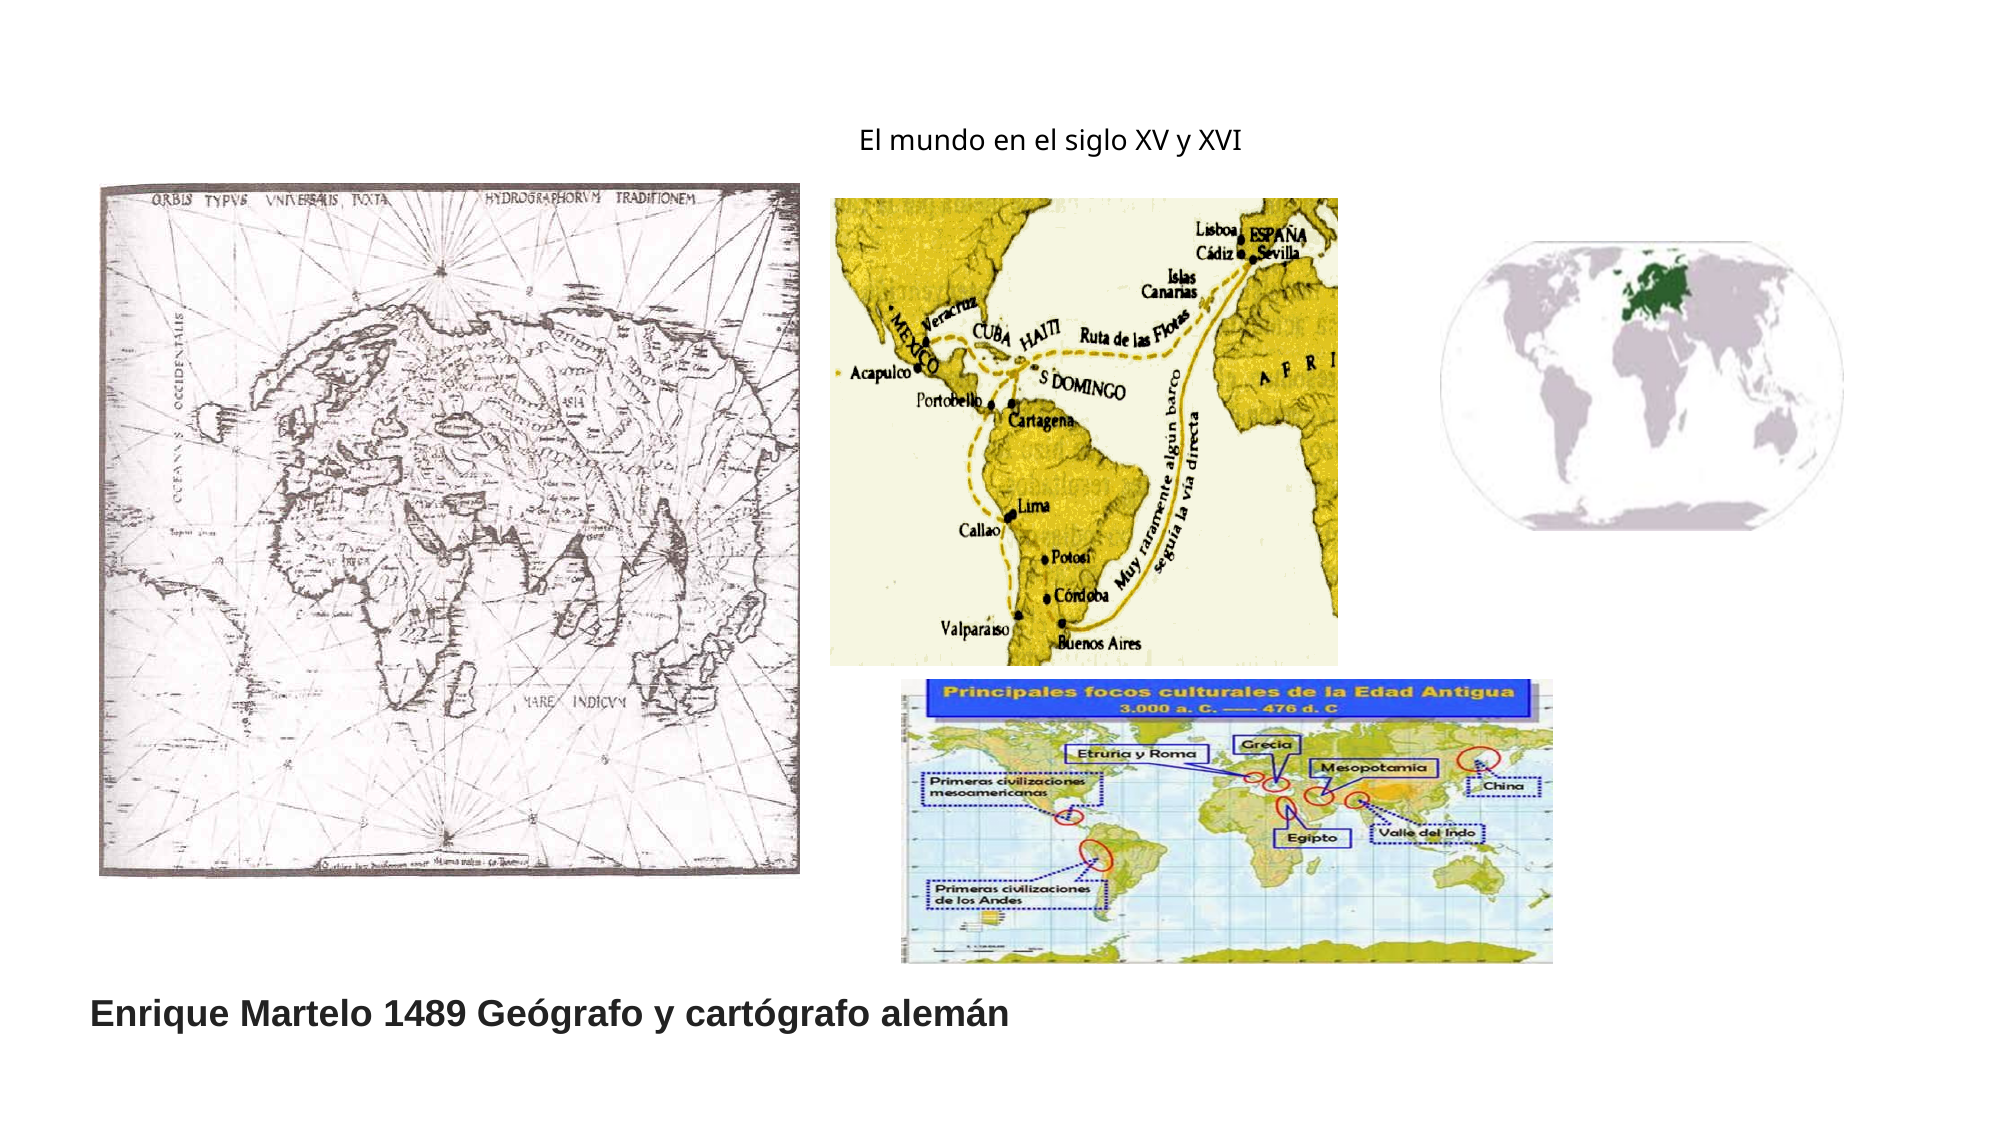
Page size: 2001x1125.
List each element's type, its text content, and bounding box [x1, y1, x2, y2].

text_box Enrique Martelo 1489 Geógrafo y cartógrafo alemán [75, 981, 1026, 1042]
picture [1440, 241, 1844, 531]
picture [830, 198, 1553, 964]
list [99, 183, 800, 879]
title El mundo en el siglo XV y XVI [150, 56, 1951, 229]
